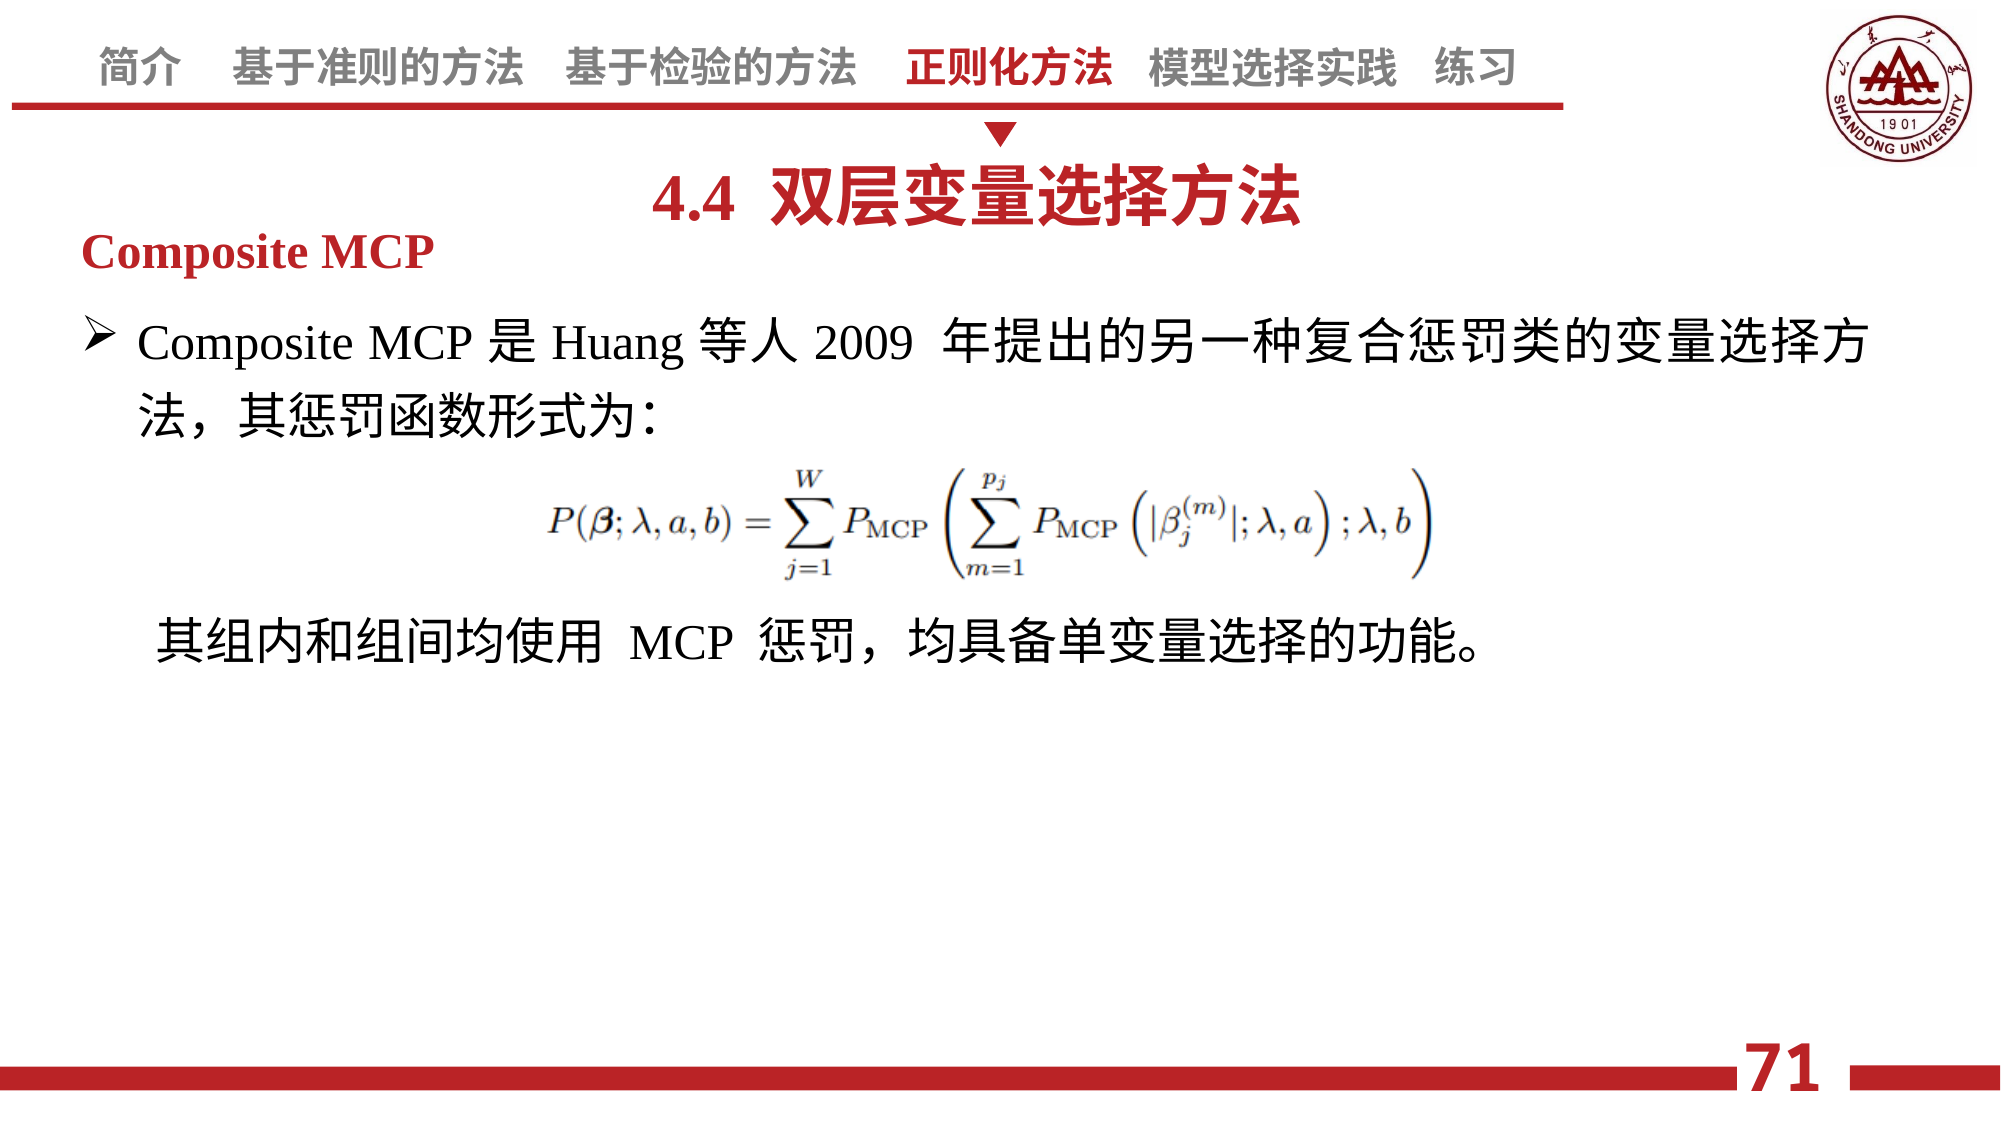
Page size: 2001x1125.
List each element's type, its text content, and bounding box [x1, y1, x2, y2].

text_box Composite MCP [65, 211, 1069, 286]
text_box 4.4 双层变量选择方法 [625, 146, 1375, 242]
picture [1820, 9, 1977, 167]
text_box Composite MCP是Huang等人2009 年提出的另一种复合惩罚类的变量选择方法，其惩罚函数形式为： 其组内和组间均使用 MCP 惩罚，均具备单变量选择的功能。 [65, 286, 1887, 677]
picture [535, 445, 1465, 600]
